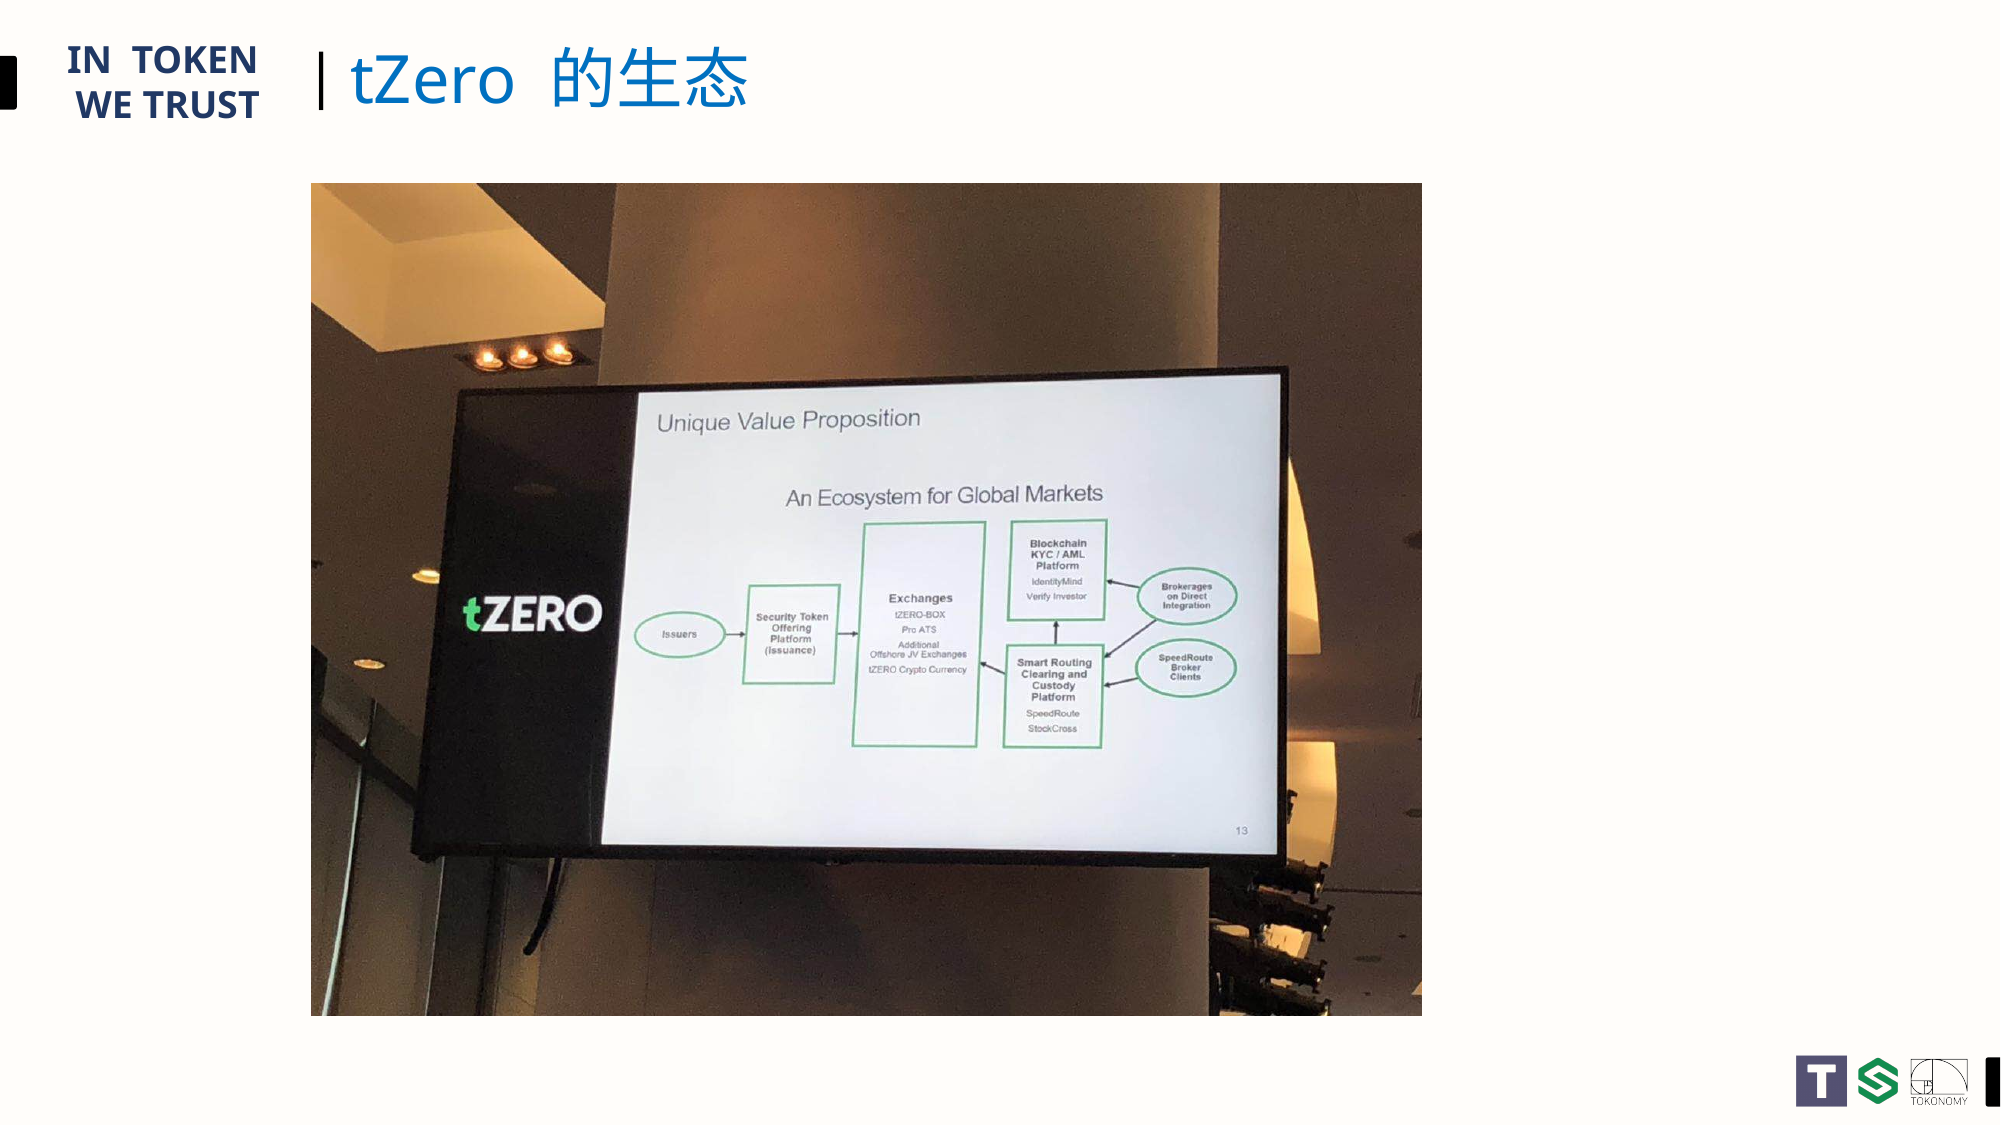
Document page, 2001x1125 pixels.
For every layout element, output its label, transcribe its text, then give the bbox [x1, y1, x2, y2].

picture [1858, 1057, 1969, 1109]
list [311, 183, 1422, 1016]
picture [1788, 1048, 1852, 1110]
title tZero 的生态 [334, 38, 1748, 125]
